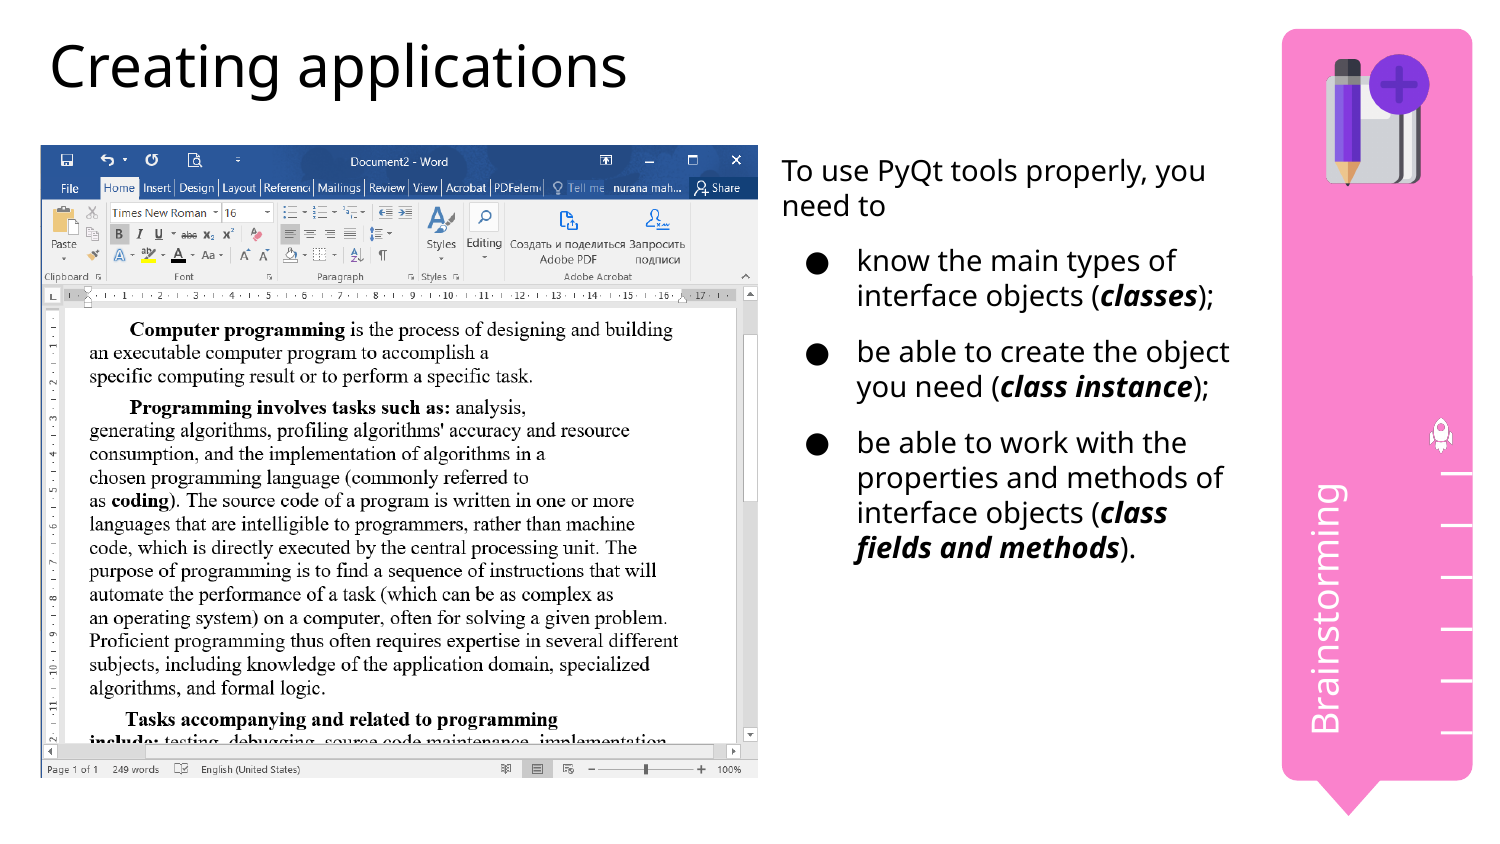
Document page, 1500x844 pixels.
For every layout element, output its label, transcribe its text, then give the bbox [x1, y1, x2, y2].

text_box To use PyQt tools properly, you need to know the main types of interface objects (classes); be able to create the object you need (class instance); be able to work with the properties and methods of interface objects (class fields and methods). [766, 136, 1248, 735]
picture [1423, 412, 1459, 459]
text_box Creating applications [49, 28, 1237, 113]
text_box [1281, 28, 1473, 817]
picture [1290, 38, 1464, 202]
picture [39, 145, 758, 778]
